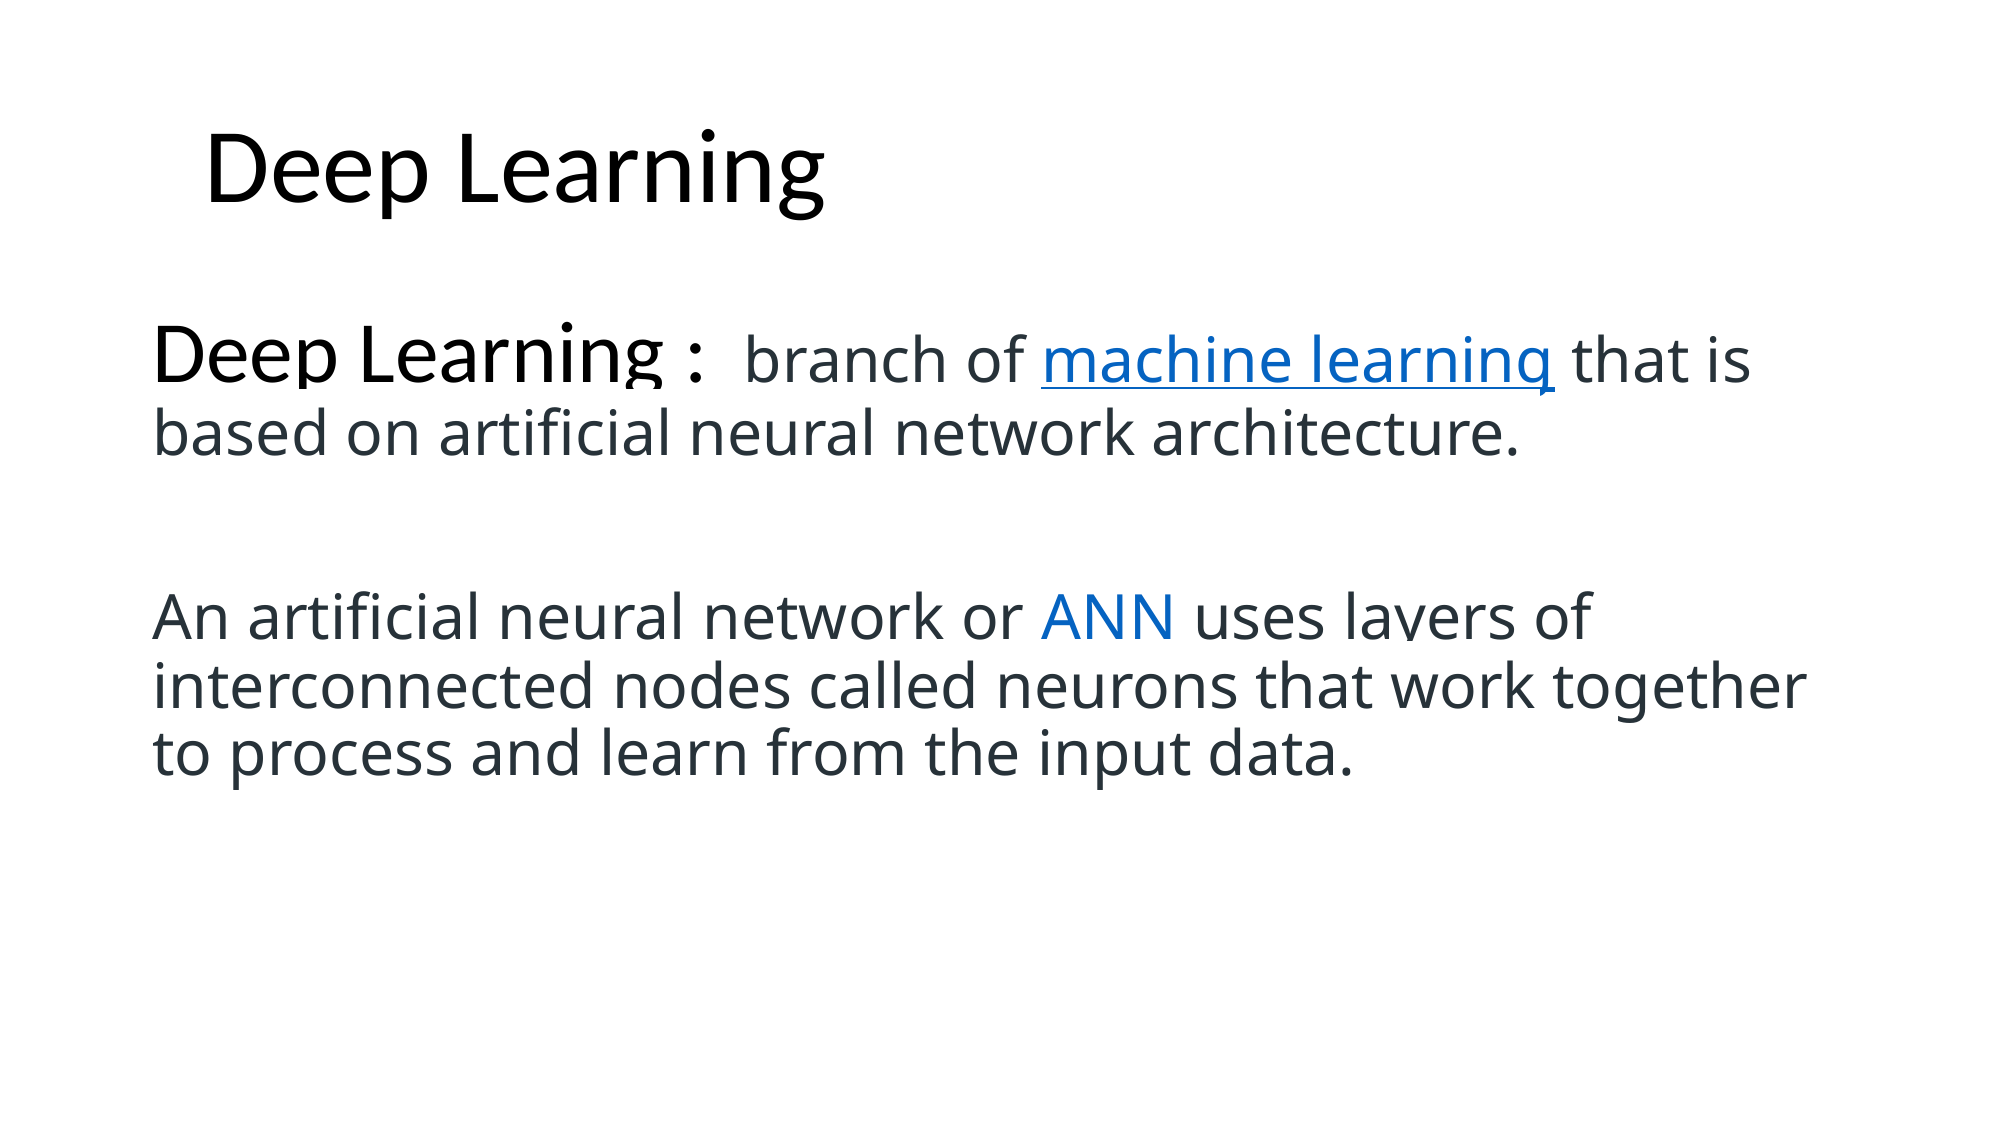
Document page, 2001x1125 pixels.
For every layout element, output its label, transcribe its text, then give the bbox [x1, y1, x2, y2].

list Deep Learning : branch of machine learning that is based on artificial neural network architecture. An artificial neural network or ANN uses layers of interconnected nodes called neurons that work together to process and learn from the input data. [137, 299, 1863, 1014]
title Deep Learning [137, 59, 1863, 278]
